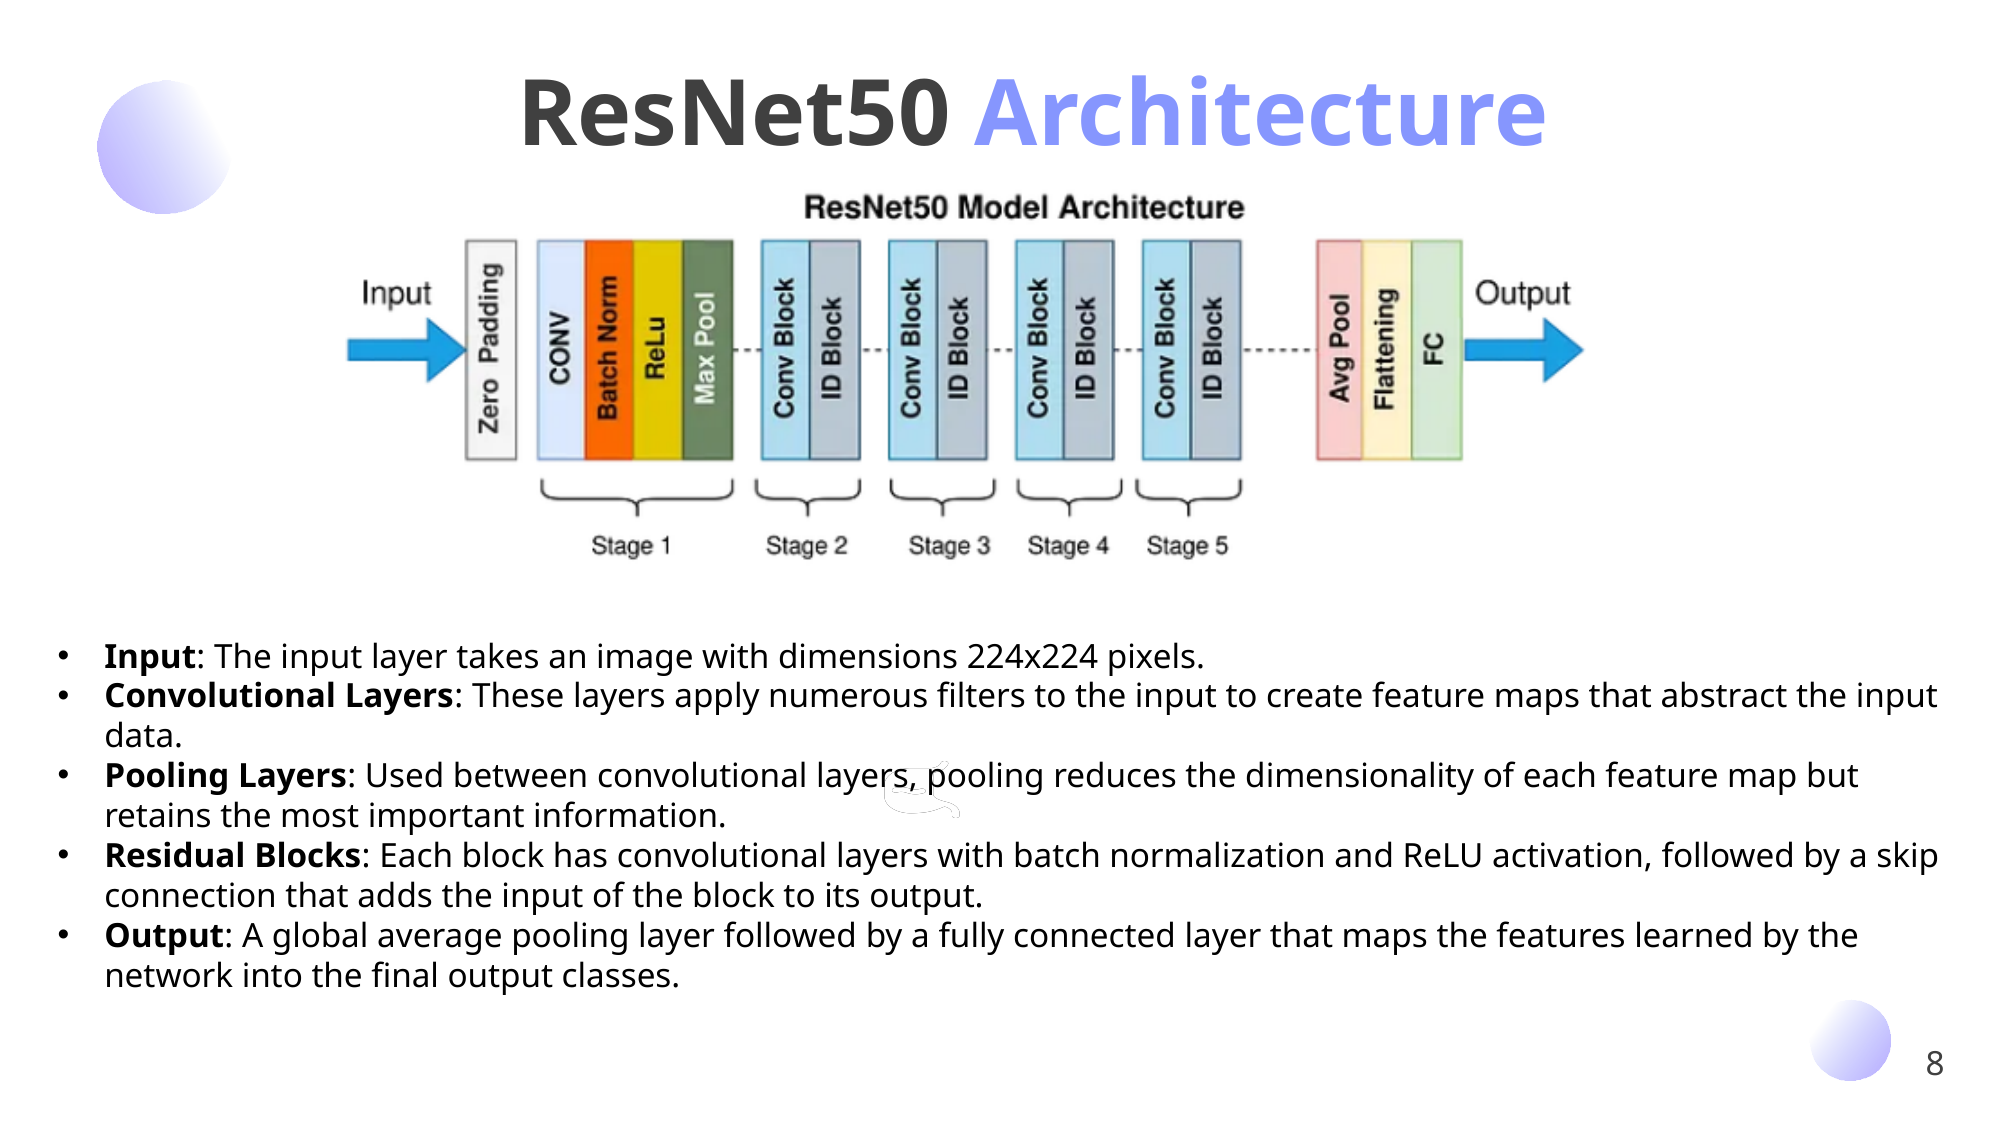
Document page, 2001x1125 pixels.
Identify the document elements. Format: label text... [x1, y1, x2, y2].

text_box ResNet50 Architecture [414, 46, 1652, 172]
picture [318, 172, 1613, 576]
text_box Input: The input layer takes an image with dimensions 224x224 pixels. Convolutional Layers: These layers apply numerous filters to the input to create feature maps that abstract the input data. Pooling Layers: Used between convolutional layers, pooling reduces the dimensionality of each feature map but retains the most important information. Residual Blocks: Each block has convolutional layers with batch normalization and ReLU activation, followed by a skip connection that adds the input of the block to its output. Output: A global average pooling layer followed by a fully connected layer that maps the features learned by the network into the final output classes. [42, 627, 1963, 1002]
text_box [1809, 1002, 1891, 1081]
picture [877, 761, 967, 818]
text_box [97, 80, 232, 214]
